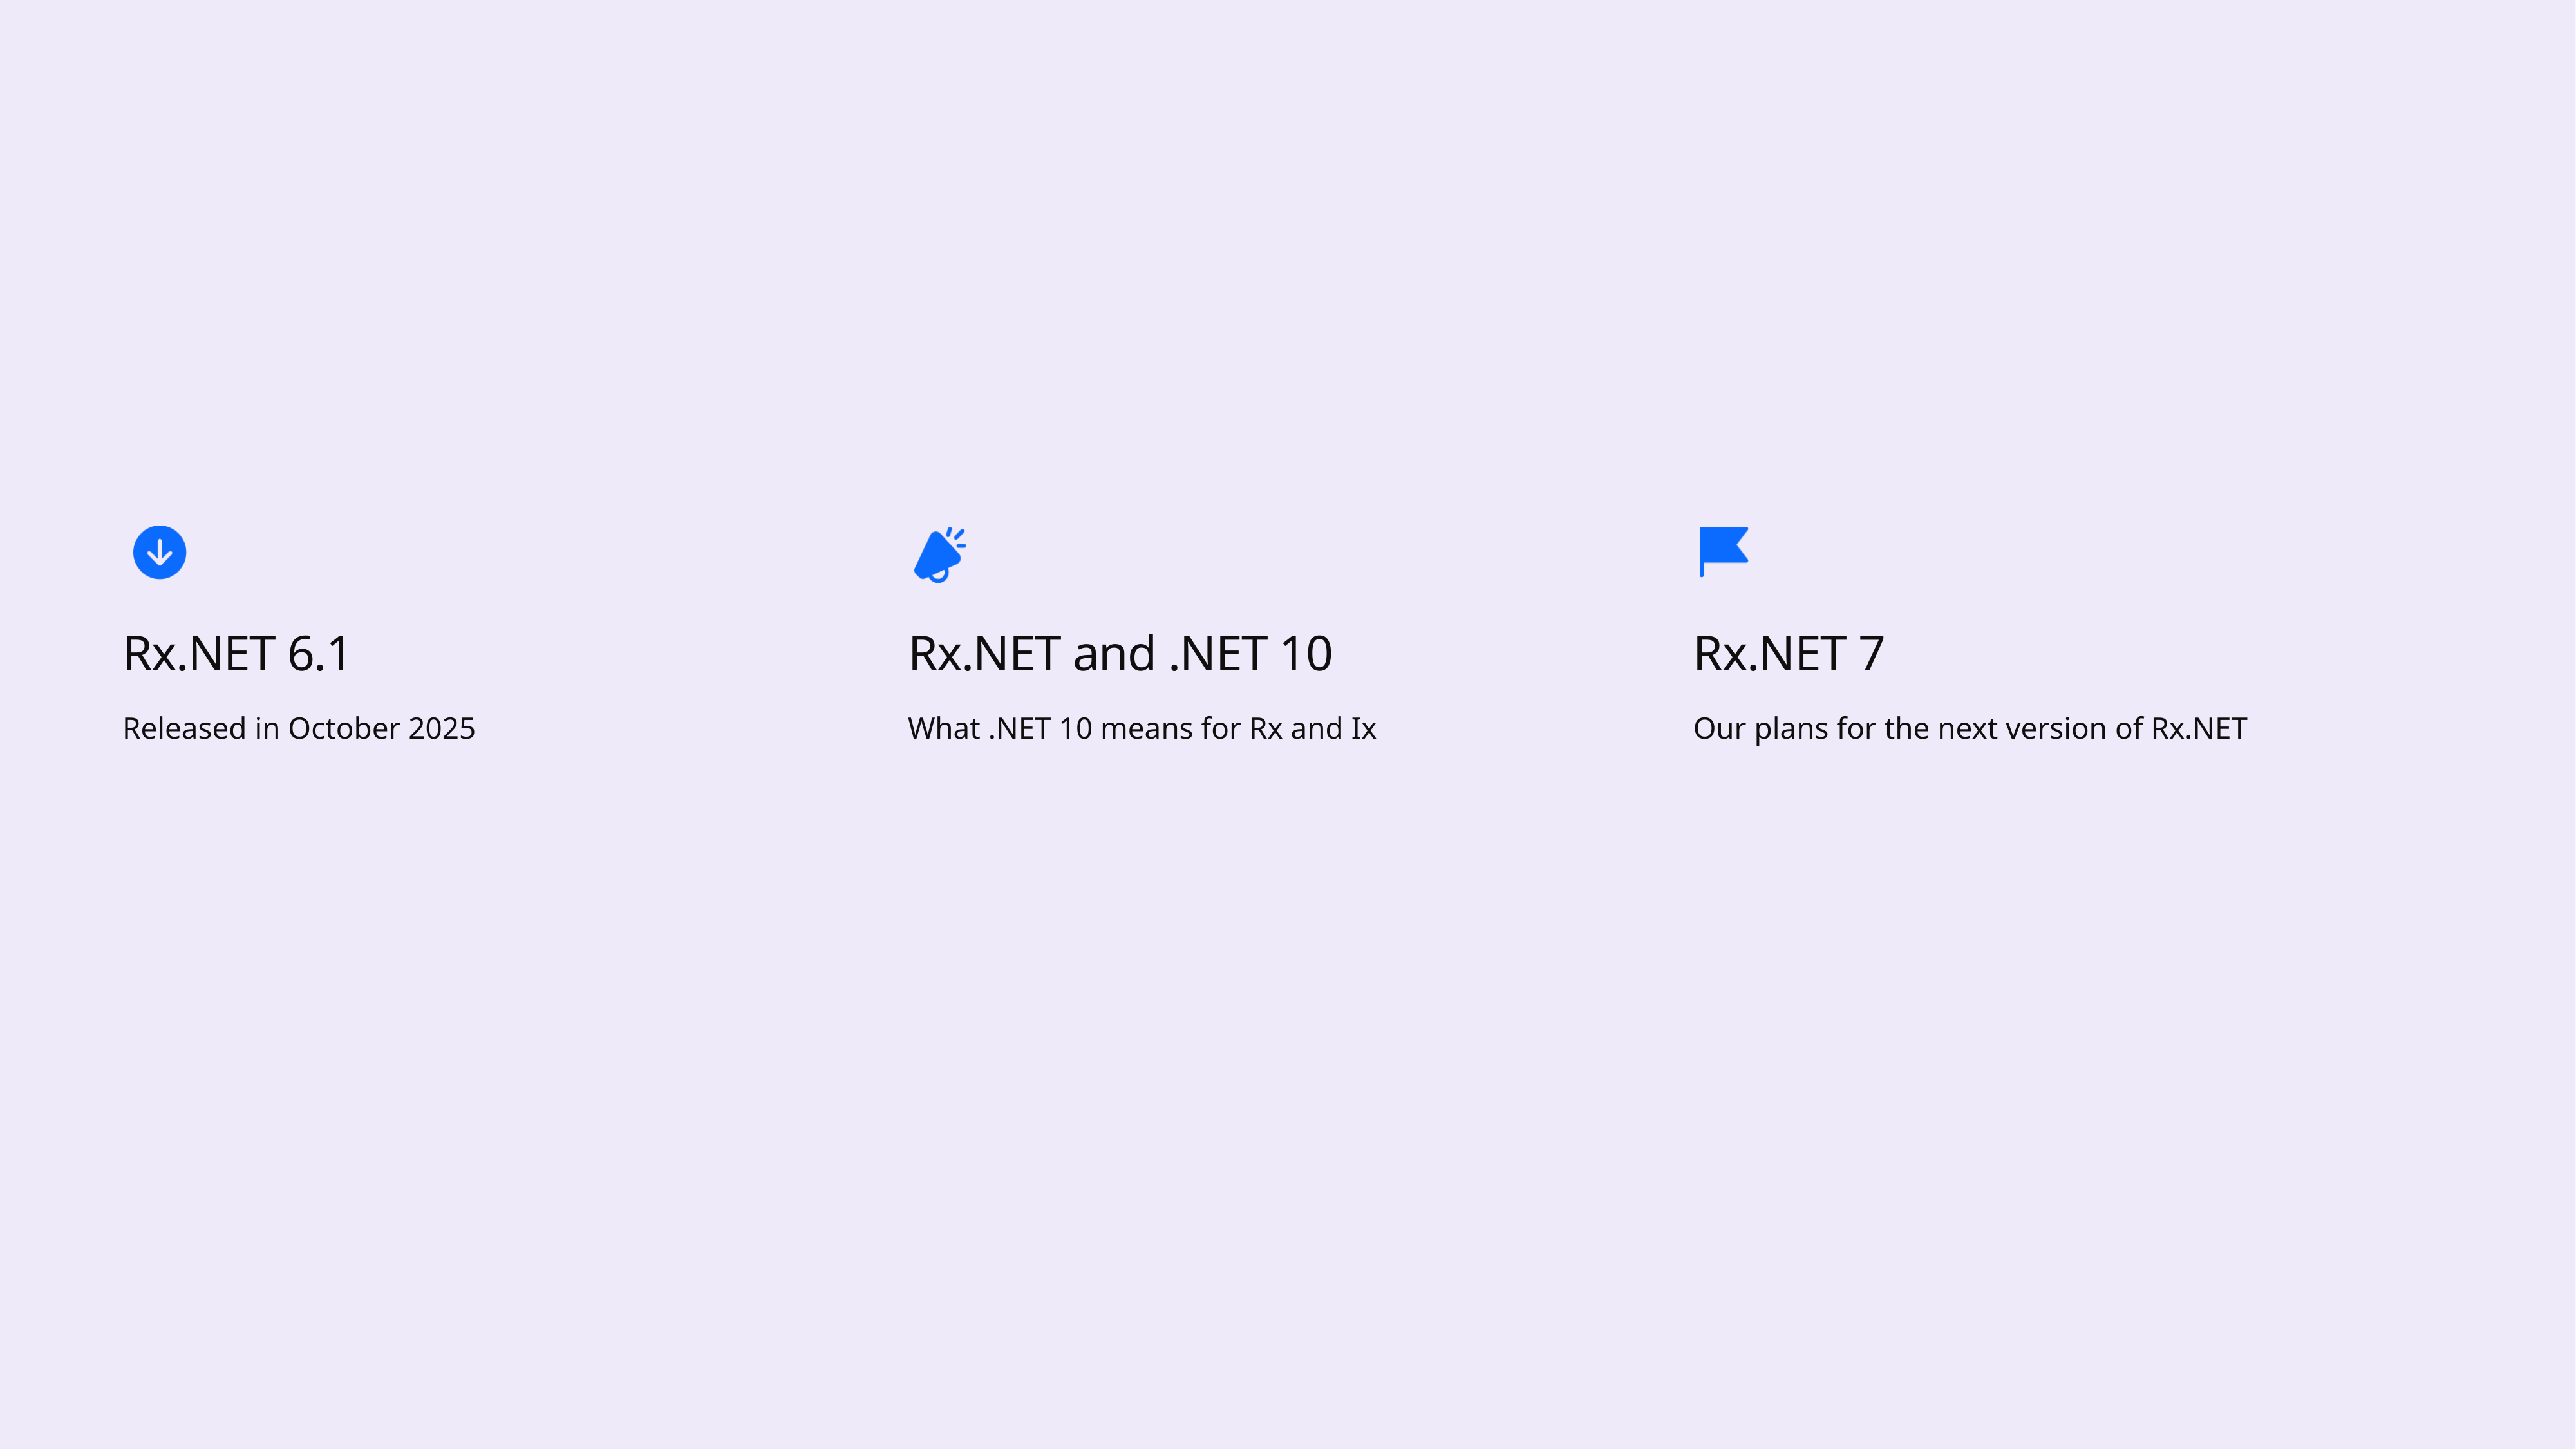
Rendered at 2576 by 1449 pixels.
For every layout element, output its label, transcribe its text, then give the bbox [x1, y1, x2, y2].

list Our plans for the next version of Rx.NET [1684, 702, 2425, 896]
list Rx.NET 6.1 [113, 616, 854, 684]
picture [1700, 527, 1749, 579]
picture [914, 527, 967, 583]
list Released in October 2025 [113, 702, 854, 896]
list What .NET 10 means for Rx and Ix [898, 702, 1639, 896]
list Rx.NET and .NET 10 [898, 616, 1639, 684]
picture [133, 526, 187, 580]
list Rx.NET 7 [1684, 616, 2425, 684]
